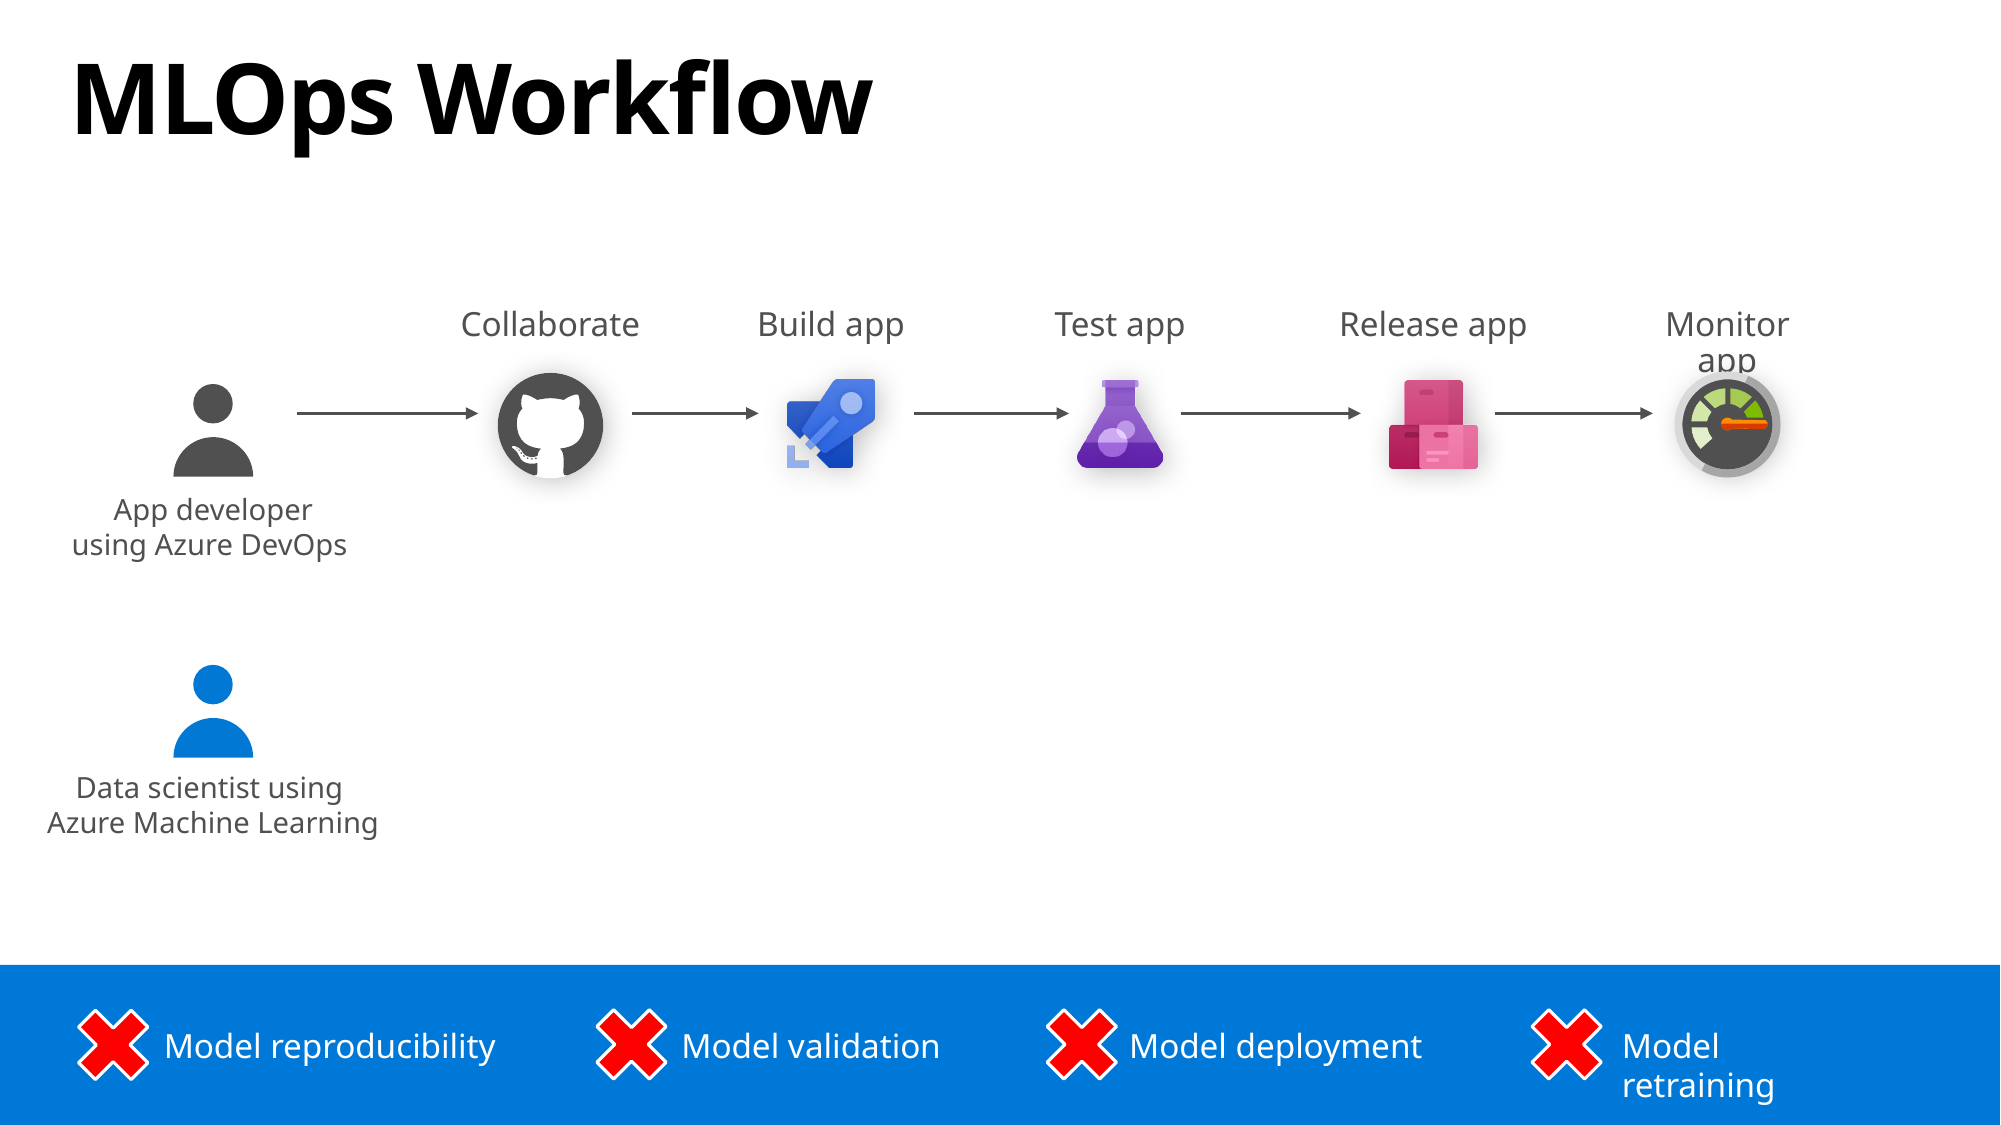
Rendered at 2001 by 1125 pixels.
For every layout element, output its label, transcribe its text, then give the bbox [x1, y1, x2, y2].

text_box Build app [720, 300, 942, 352]
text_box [173, 383, 254, 477]
title MLOps Workflow [69, 49, 1930, 149]
picture [786, 379, 876, 469]
text_box [1046, 1009, 1117, 1080]
text_box Collaborate [440, 300, 661, 352]
text_box Monitor app [1617, 300, 1838, 388]
text_box Model retraining [1621, 1024, 1880, 1105]
text_box [0, 964, 2000, 1125]
text_box App developer using Azure DevOps [56, 484, 370, 569]
text_box Data scientist using Azure Machine Learning [32, 761, 395, 847]
text_box [77, 1009, 149, 1081]
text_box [173, 664, 254, 758]
text_box Model validation [681, 1024, 949, 1065]
text_box Release app [1323, 300, 1544, 352]
text_box Model deployment [1129, 1024, 1442, 1065]
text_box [497, 372, 604, 479]
text_box [596, 1009, 667, 1080]
text_box [1531, 1009, 1602, 1080]
text_box Model reproducibility [163, 1024, 502, 1065]
text_box Test app [1009, 300, 1231, 352]
picture [1076, 380, 1165, 469]
picture [1389, 380, 1478, 469]
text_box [1674, 371, 1781, 478]
